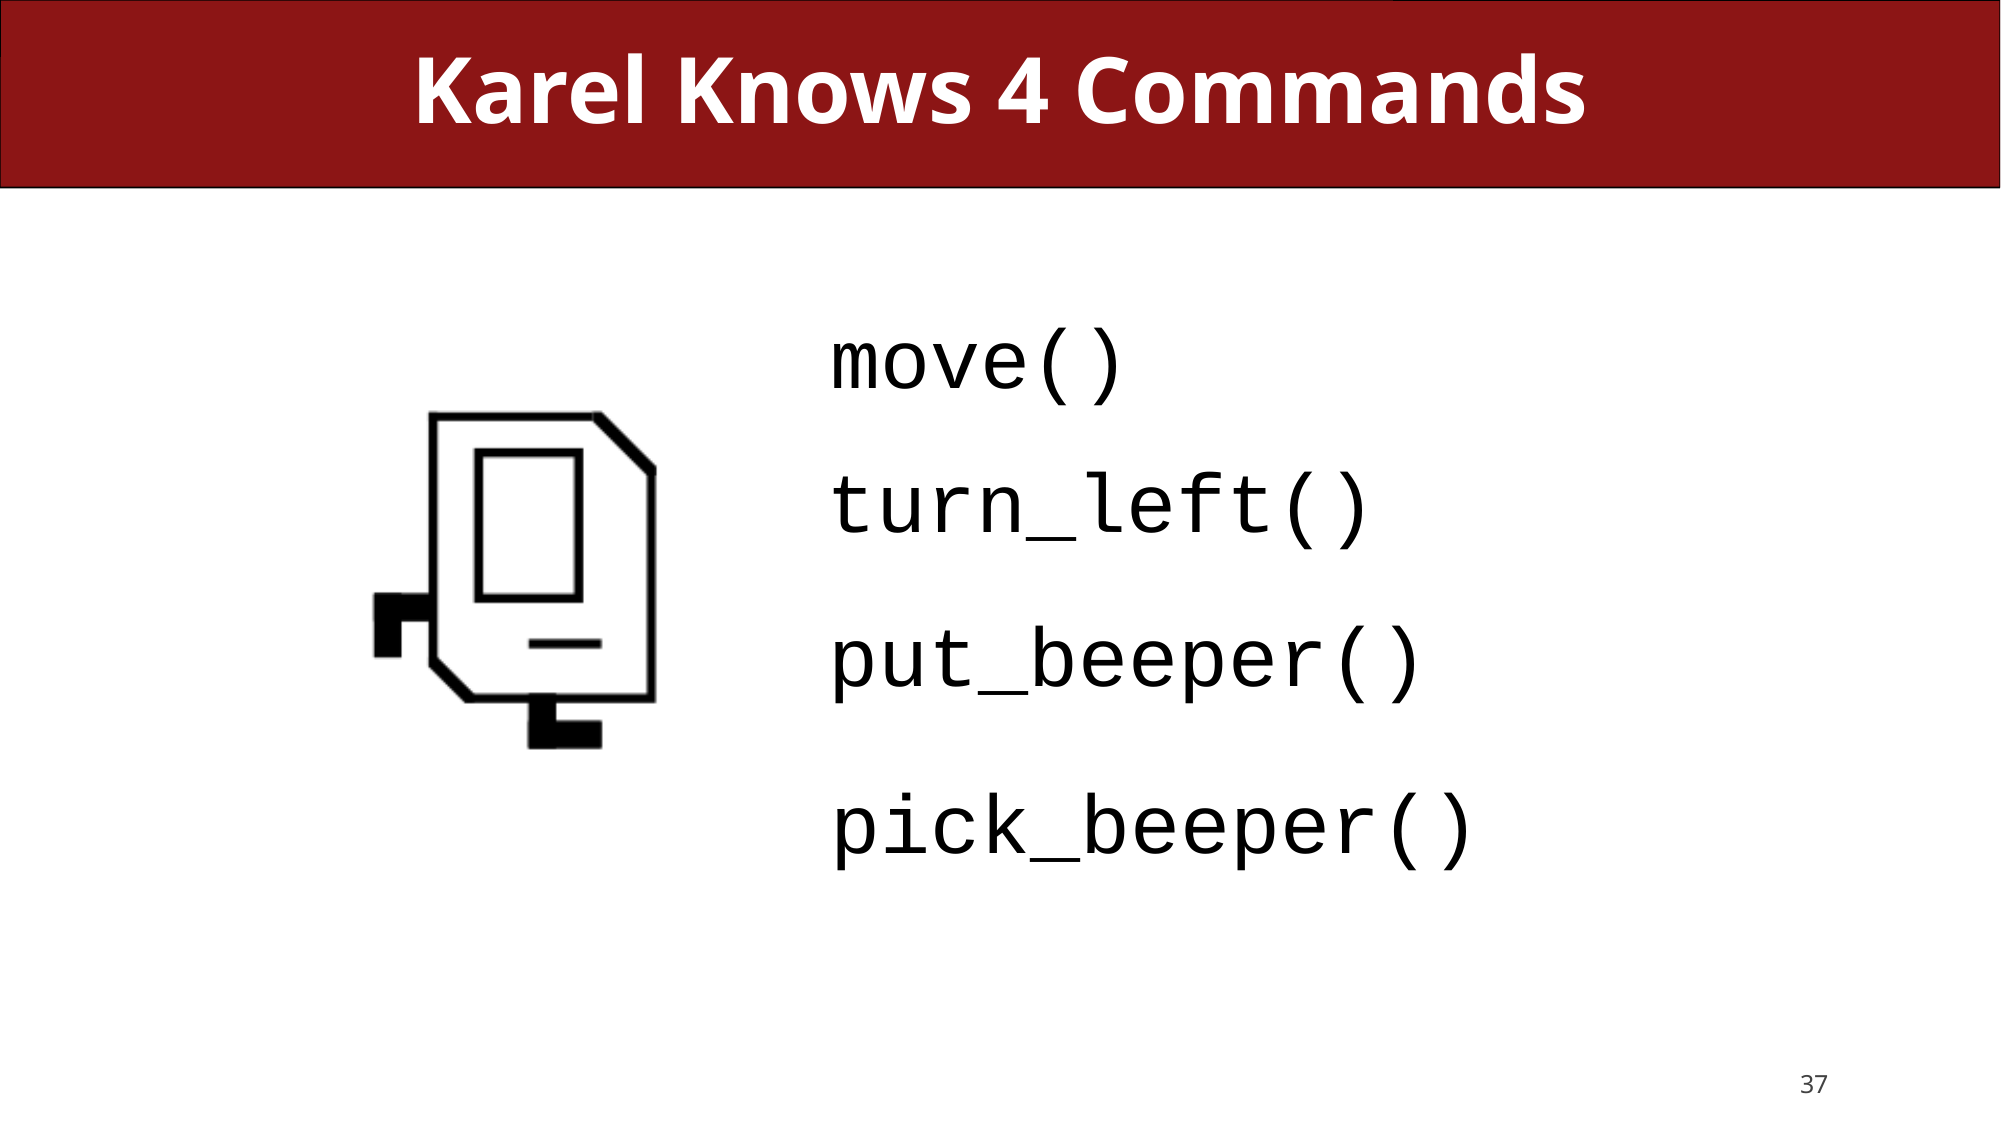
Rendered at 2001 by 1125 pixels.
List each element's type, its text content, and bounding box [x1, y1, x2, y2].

title Karel Knows 4 Commands [75, 0, 1925, 188]
text_box pick_beeper() [815, 762, 1496, 878]
text_box put_beeper() [813, 595, 1444, 711]
picture [331, 384, 724, 779]
text_box turn_left() [811, 441, 1392, 557]
text_box move() [815, 297, 1145, 413]
